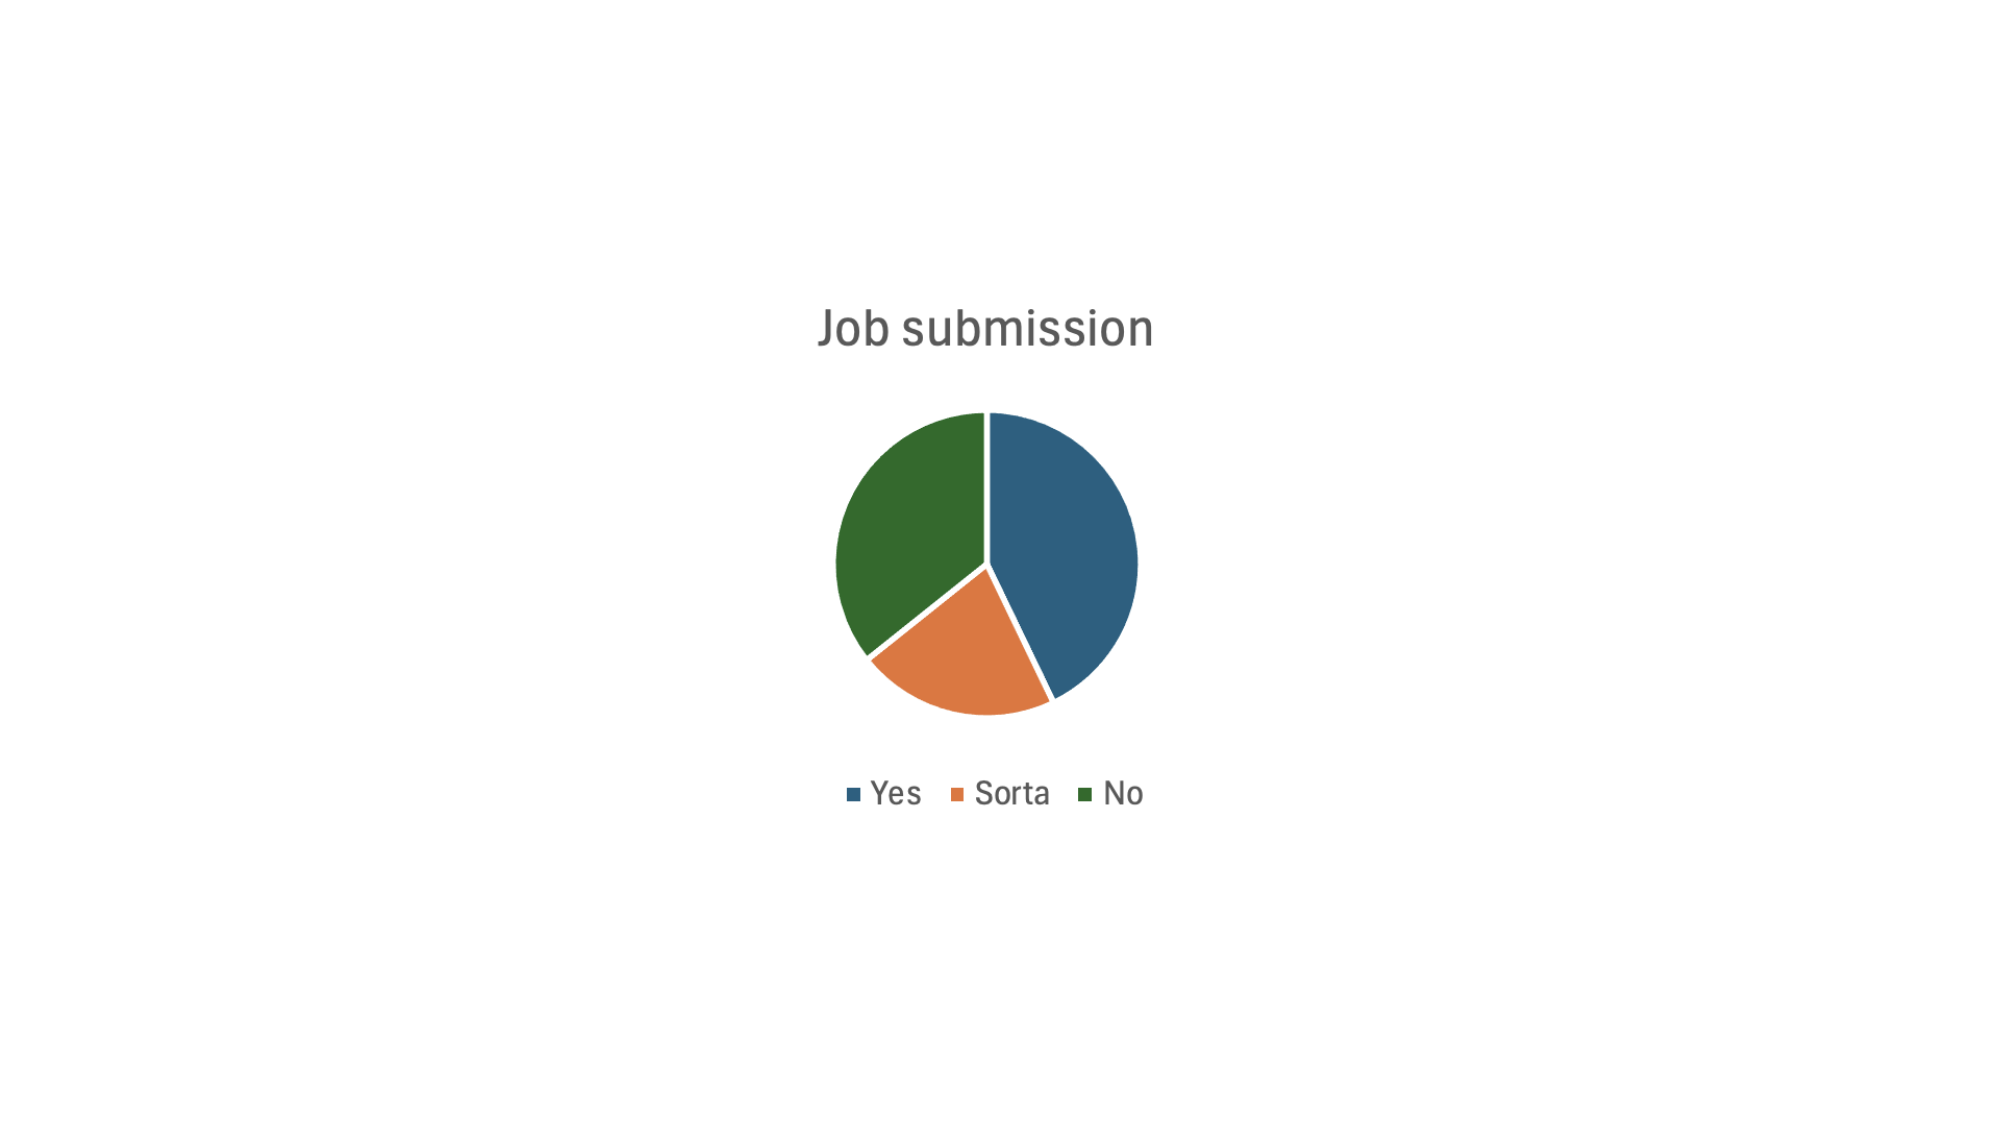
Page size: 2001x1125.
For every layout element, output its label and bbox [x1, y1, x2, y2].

picture [650, 283, 1349, 842]
